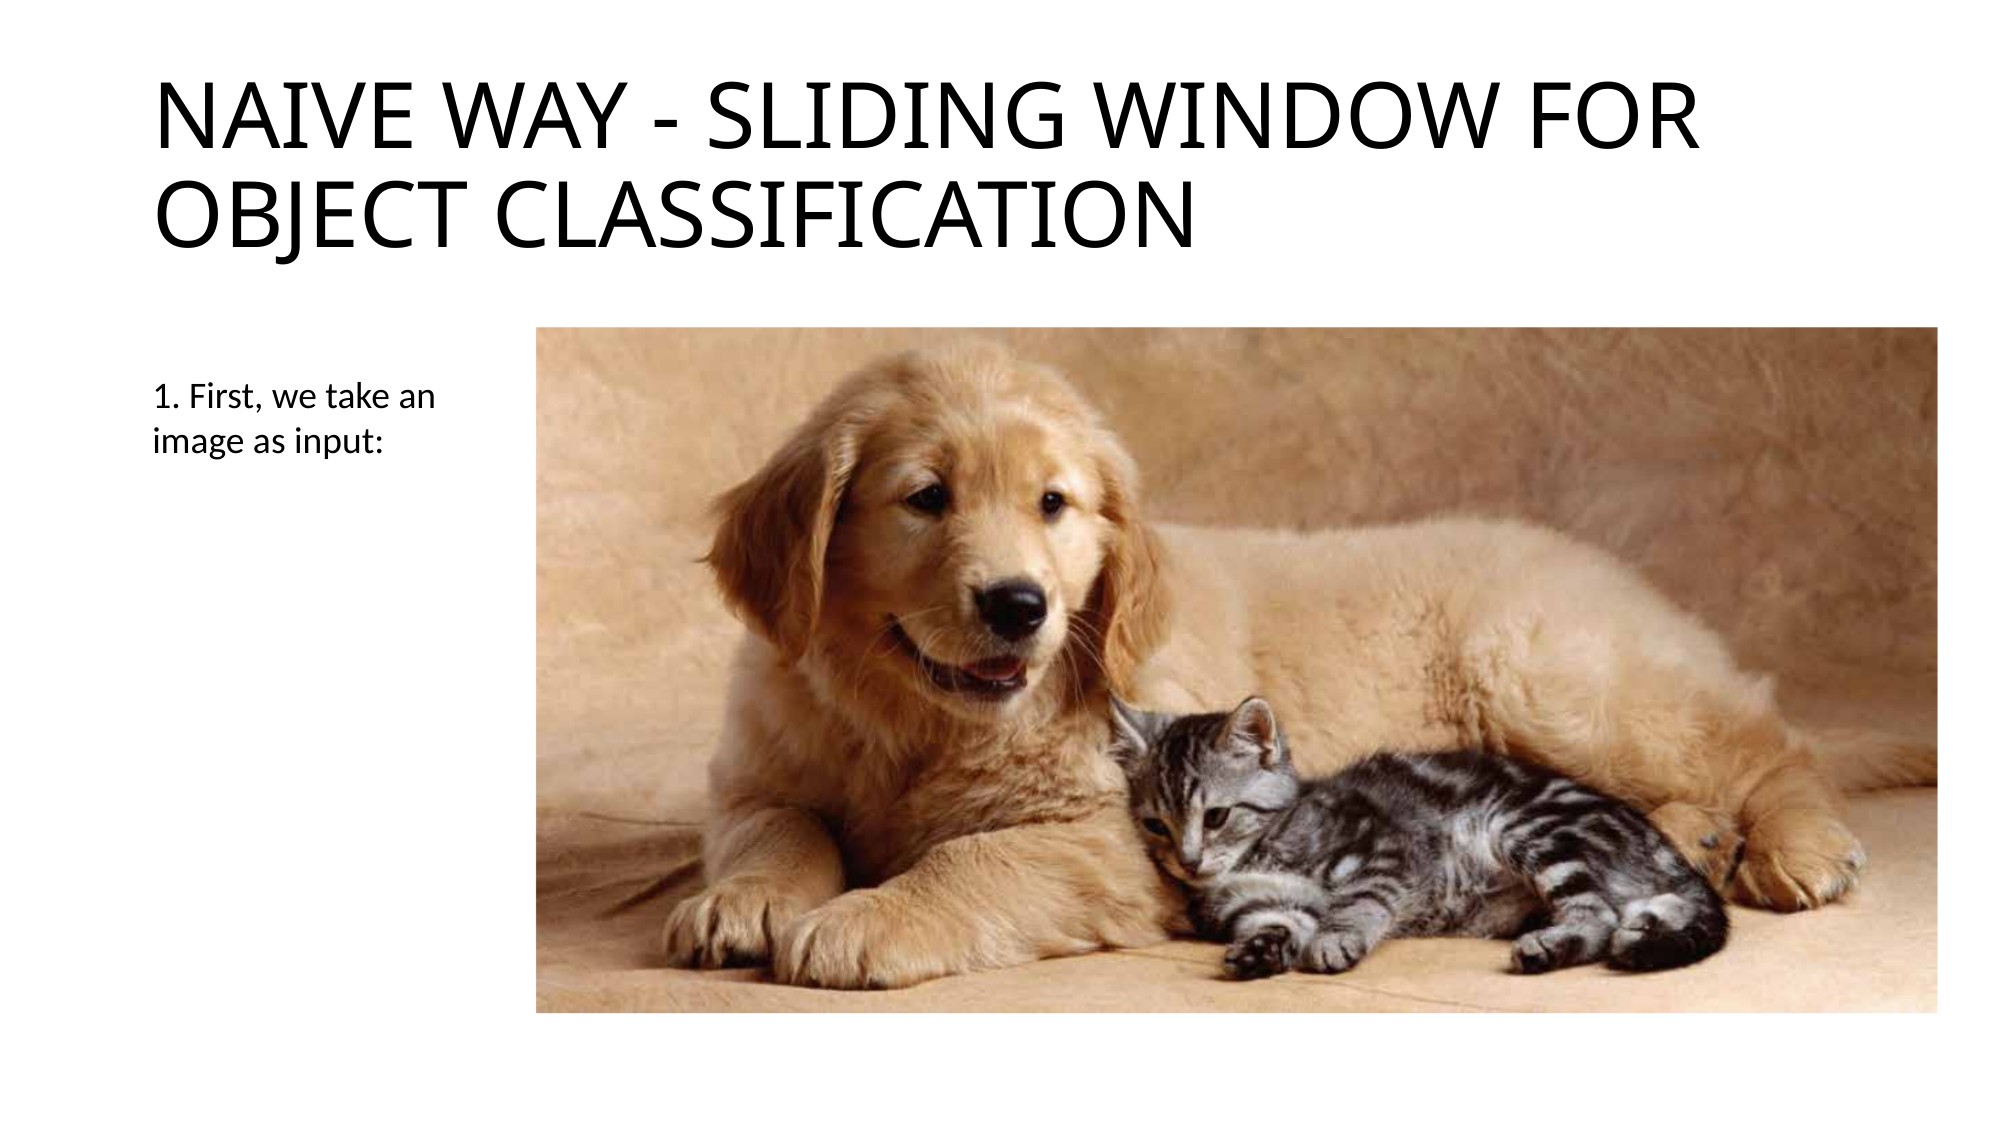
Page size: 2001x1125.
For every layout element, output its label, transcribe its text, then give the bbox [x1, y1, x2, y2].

text_box 1. First, we take an image as input: [137, 363, 479, 469]
title NAIVE WAY - SLIDING WINDOW FOR OBJECT CLASSIFICATION [137, 59, 1863, 278]
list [524, 314, 1951, 1029]
